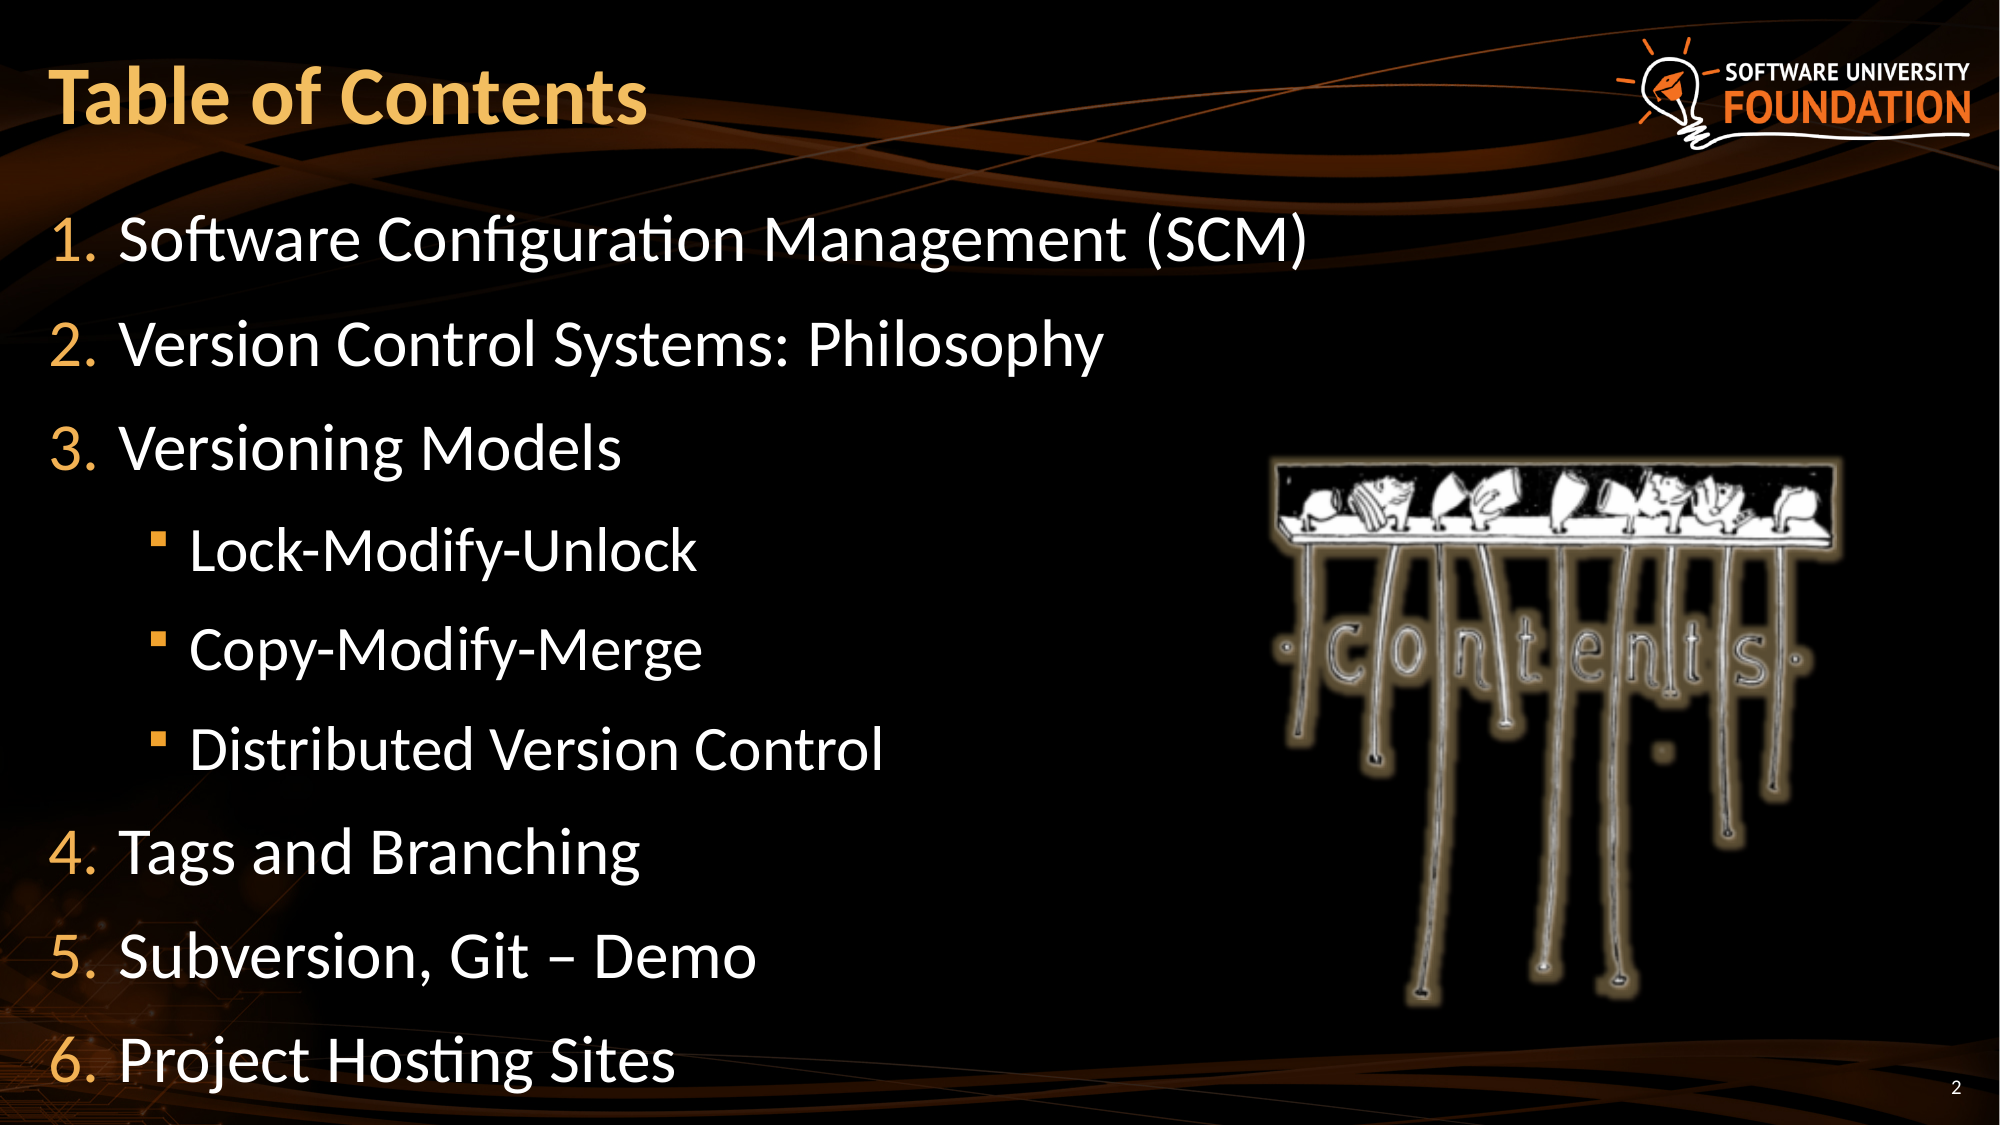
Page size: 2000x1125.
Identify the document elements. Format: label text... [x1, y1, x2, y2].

picture [0, 0, 2000, 1125]
title Table of Contents [30, 6, 1602, 189]
list Software Configuration Management (SCM) Version Control Systems: Philosophy Versioning Models Lock-Modify-Unlock Copy-Modify-Merge Distributed Version Control Tags and Branching Subversion, Git – Demo Project Hosting Sites [31, 188, 1968, 1103]
